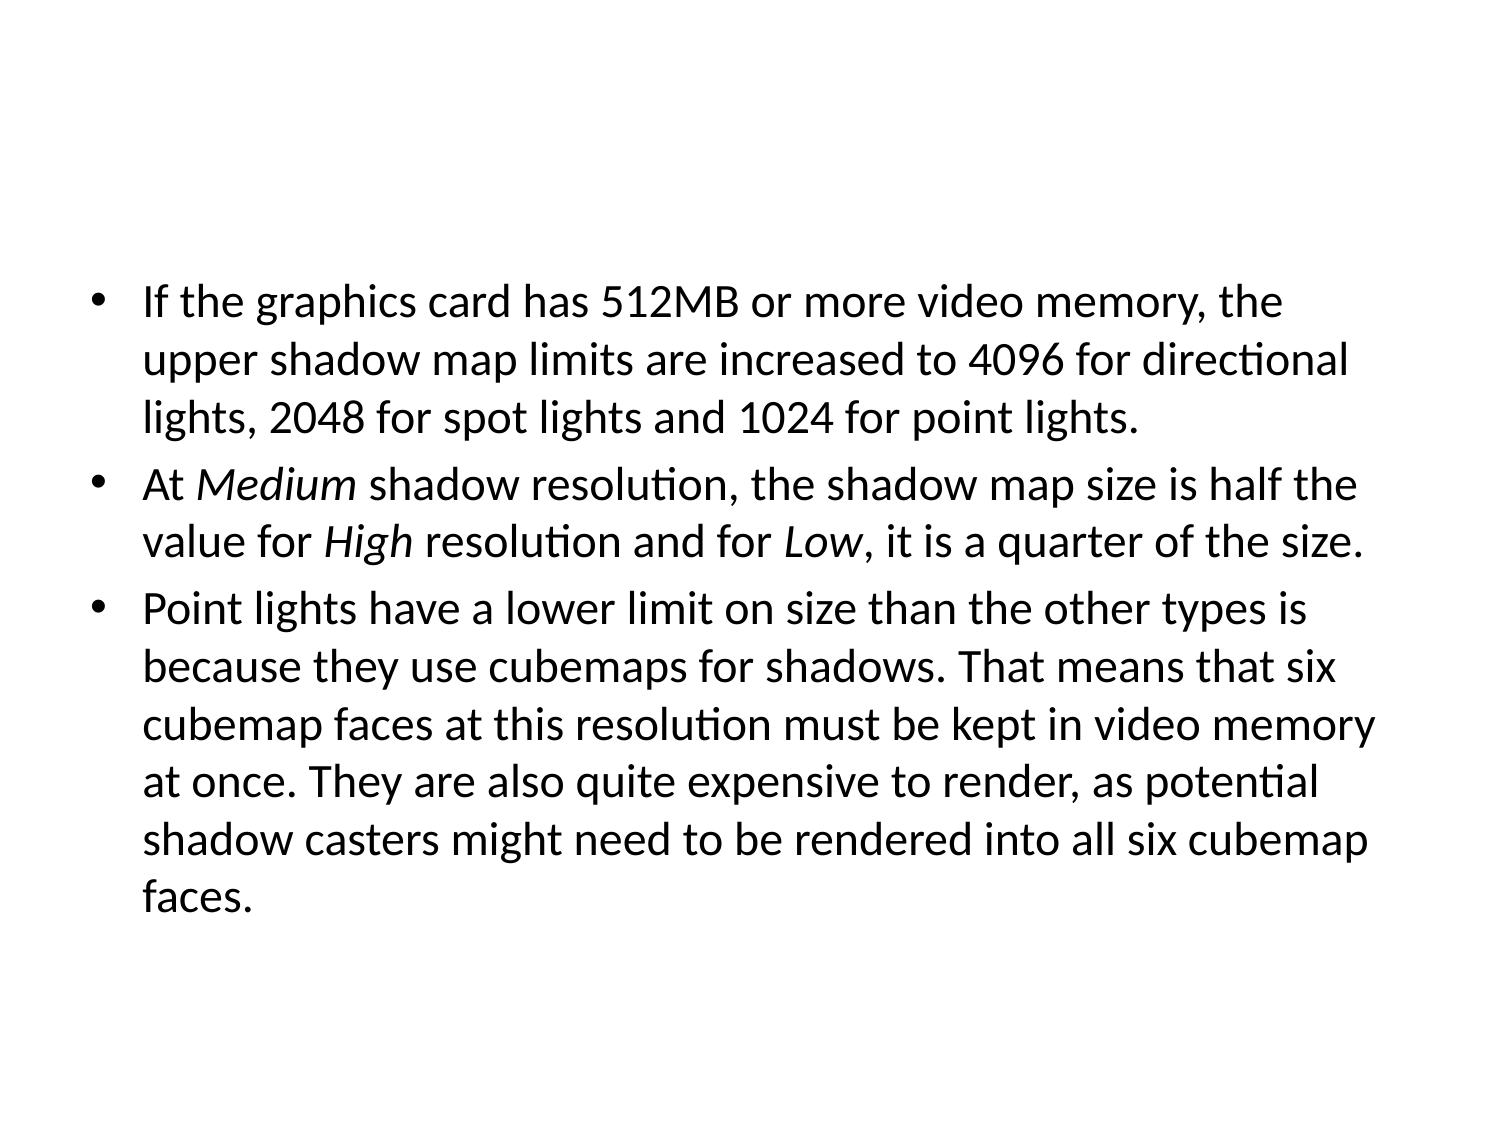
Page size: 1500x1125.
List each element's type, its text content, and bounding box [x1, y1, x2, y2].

list If the graphics card has 512MB or more video memory, the upper shadow map limits are increased to 4096 for directional lights, 2048 for spot lights and 1024 for point lights. At Medium shadow resolution, the shadow map size is half the value for High resolution and for Low, it is a quarter of the size. Point lights have a lower limit on size than the other types is because they use cubemaps for shadows. That means that six cubemap faces at this resolution must be kept in video memory at once. They are also quite expensive to render, as potential shadow casters might need to be rendered into all six cubemap faces. [75, 262, 1425, 1005]
